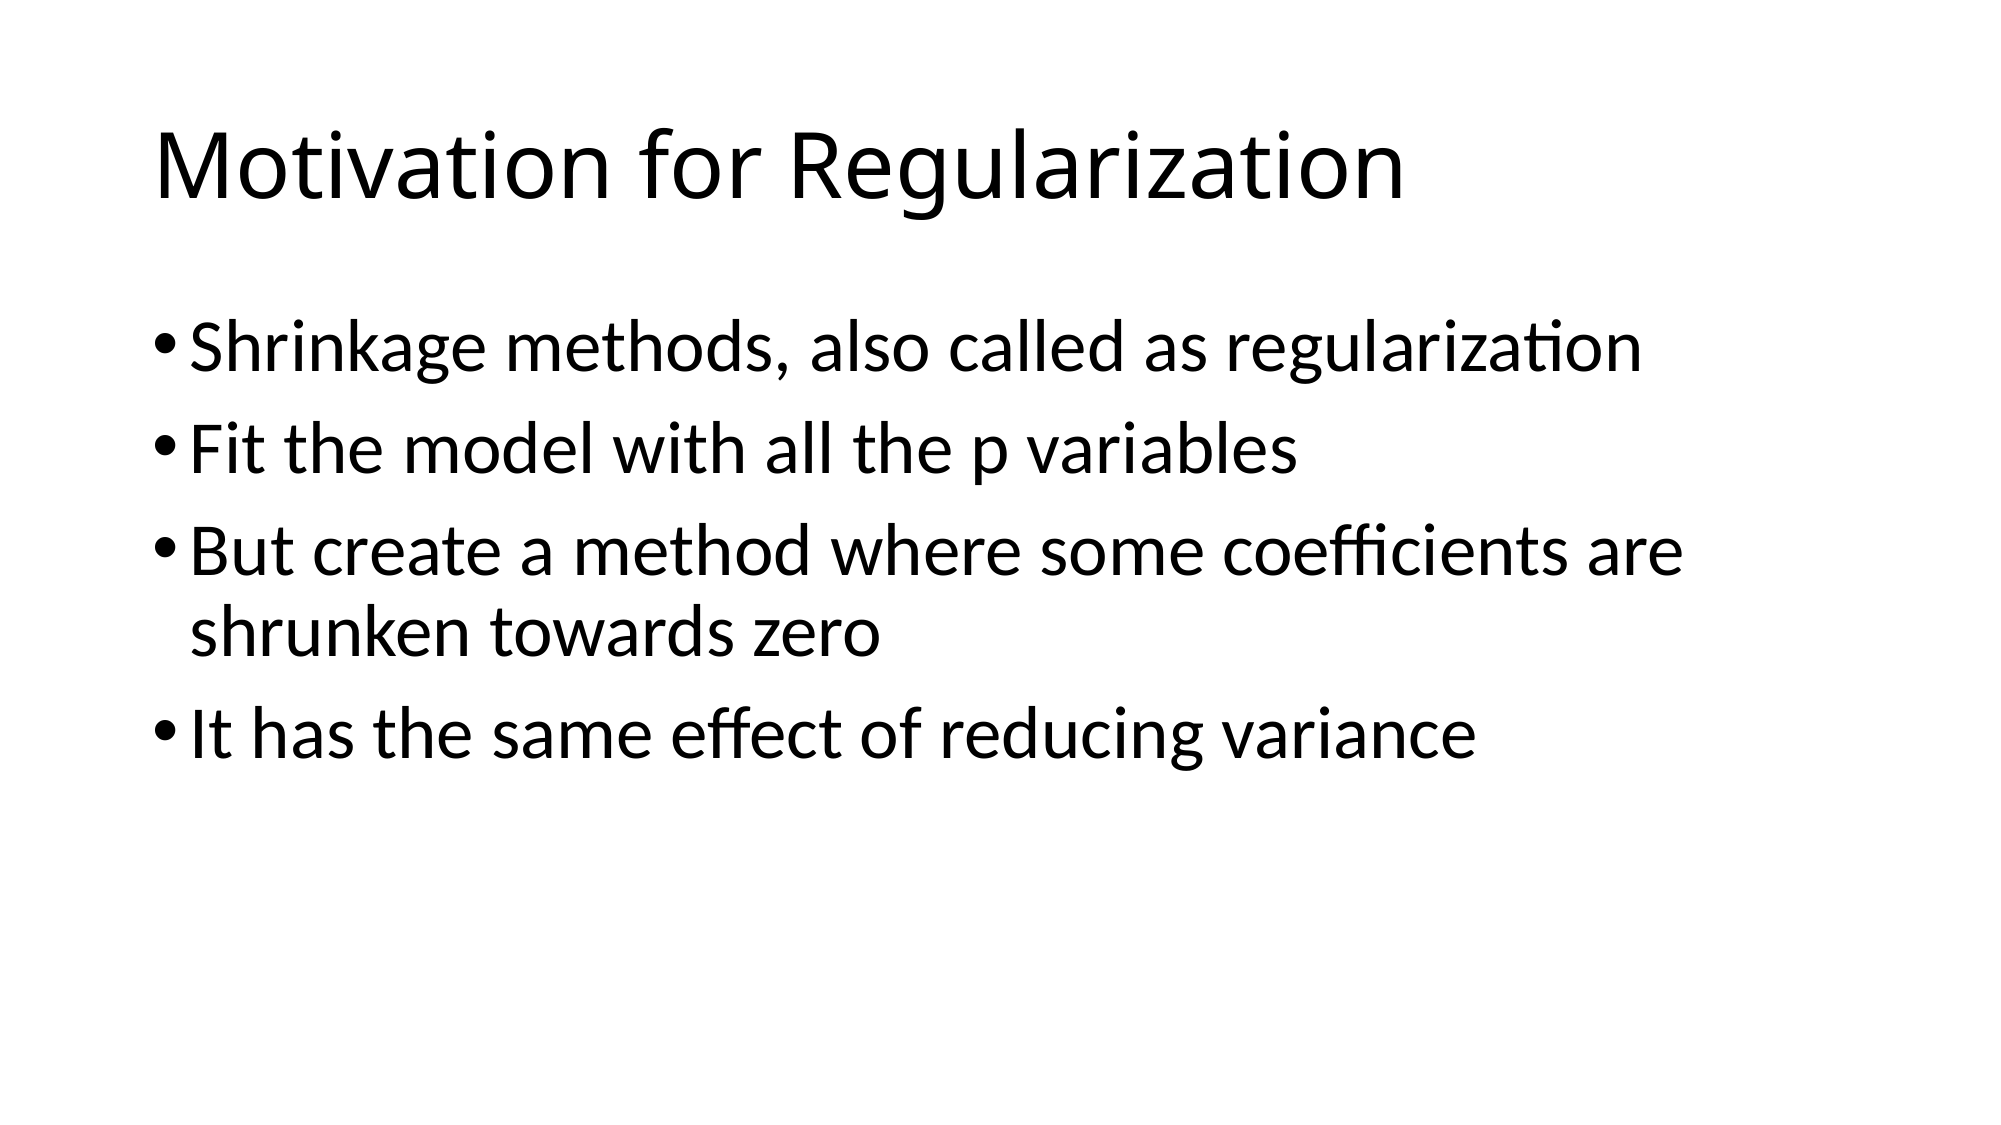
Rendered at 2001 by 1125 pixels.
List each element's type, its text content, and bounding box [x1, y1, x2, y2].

title Motivation for Regularization [137, 59, 1863, 278]
list Shrinkage methods, also called as regularization Fit the model with all the p variables But create a method where some coefficients are shrunken towards zero It has the same effect of reducing variance [137, 299, 1863, 1014]
